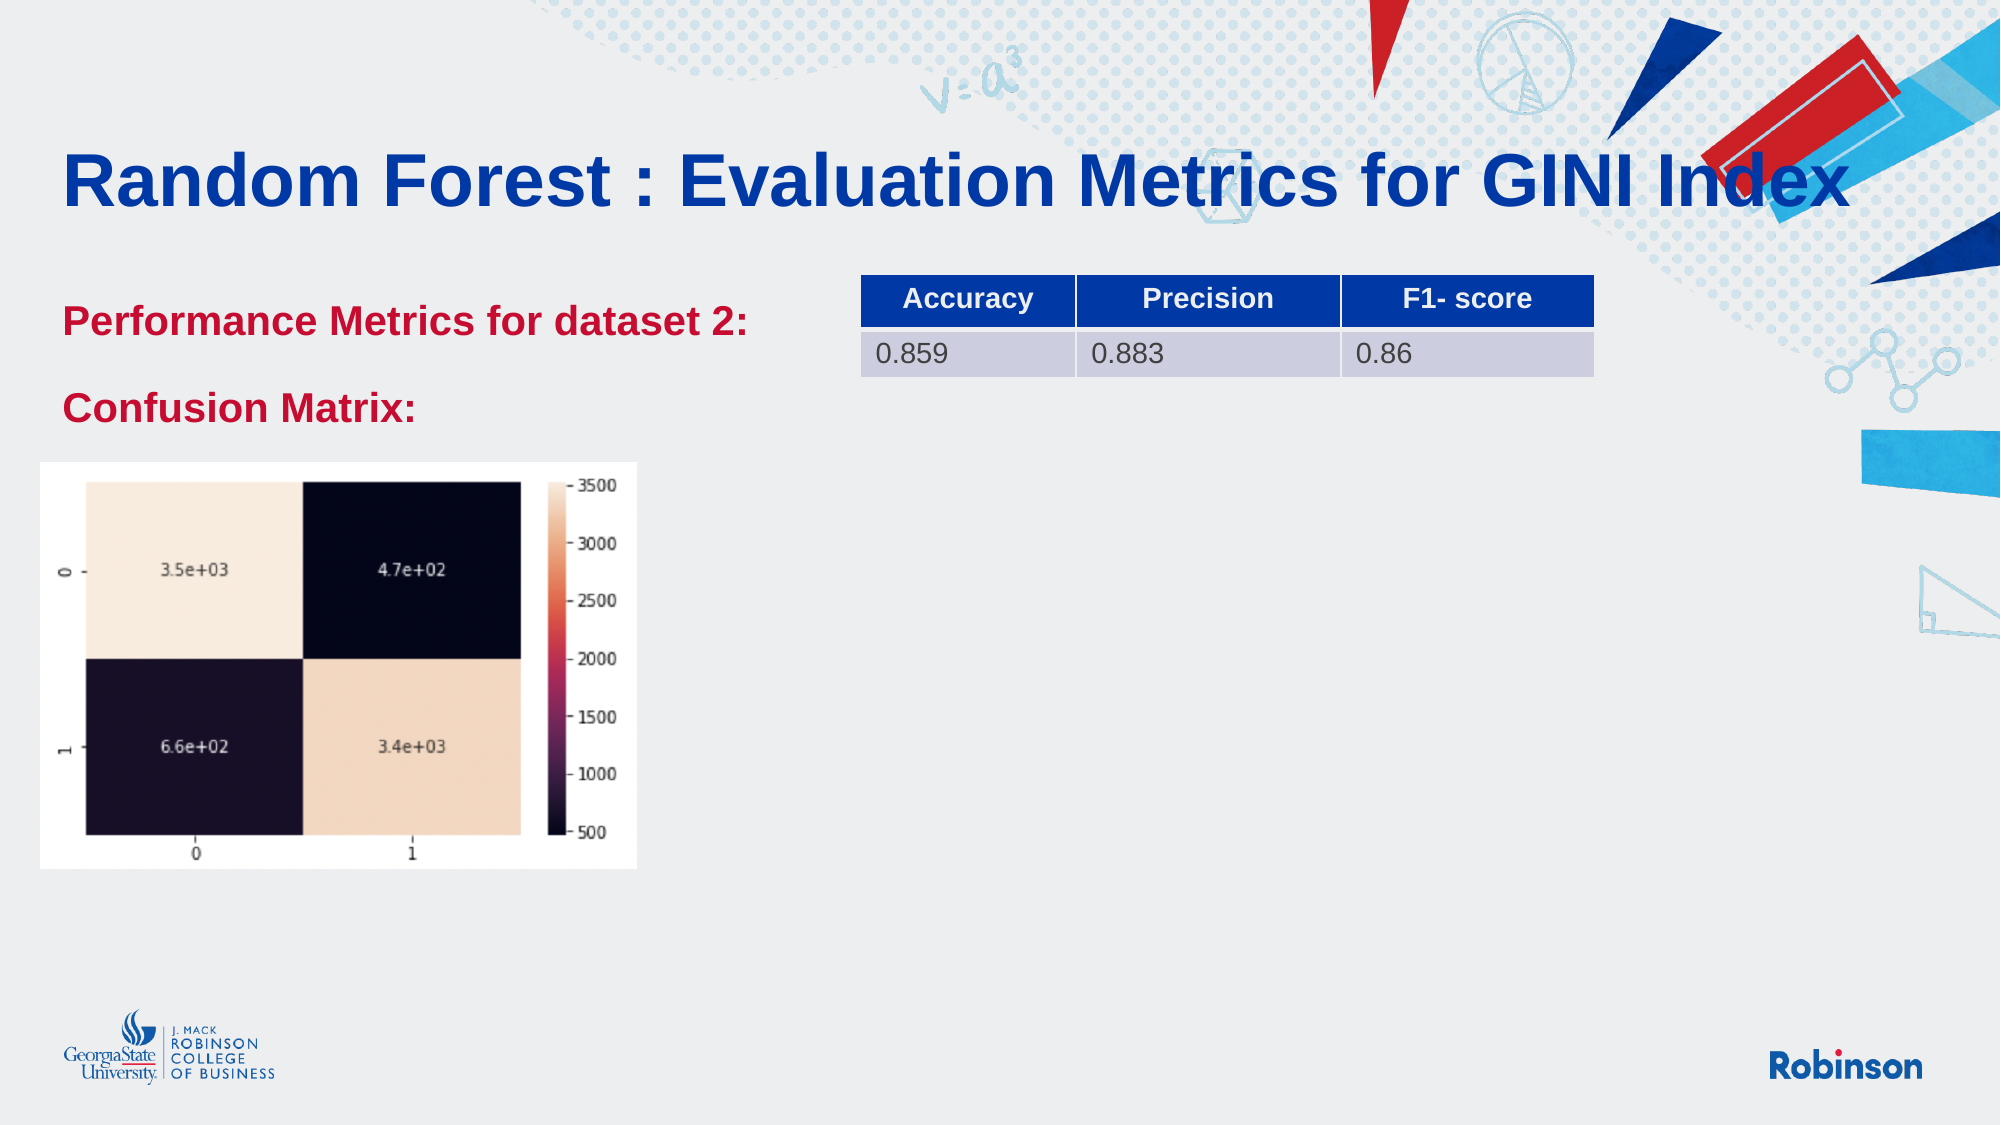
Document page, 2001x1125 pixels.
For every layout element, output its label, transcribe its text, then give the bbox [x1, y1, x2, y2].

picture [0, 0, 2000, 1125]
table_cell 0.859 [861, 332, 1075, 377]
table_header Precision [1077, 275, 1340, 327]
table_header F1- score [1342, 275, 1594, 327]
table_cell 0.883 [1077, 332, 1340, 377]
list Performance Metrics for dataset 2: Confusion Matrix: [62, 293, 1483, 978]
table_header Accuracy [861, 275, 1075, 327]
title Random Forest : Evaluation Metrics for GINI Index [62, 141, 1938, 223]
table_cell 0.86 [1342, 332, 1594, 377]
